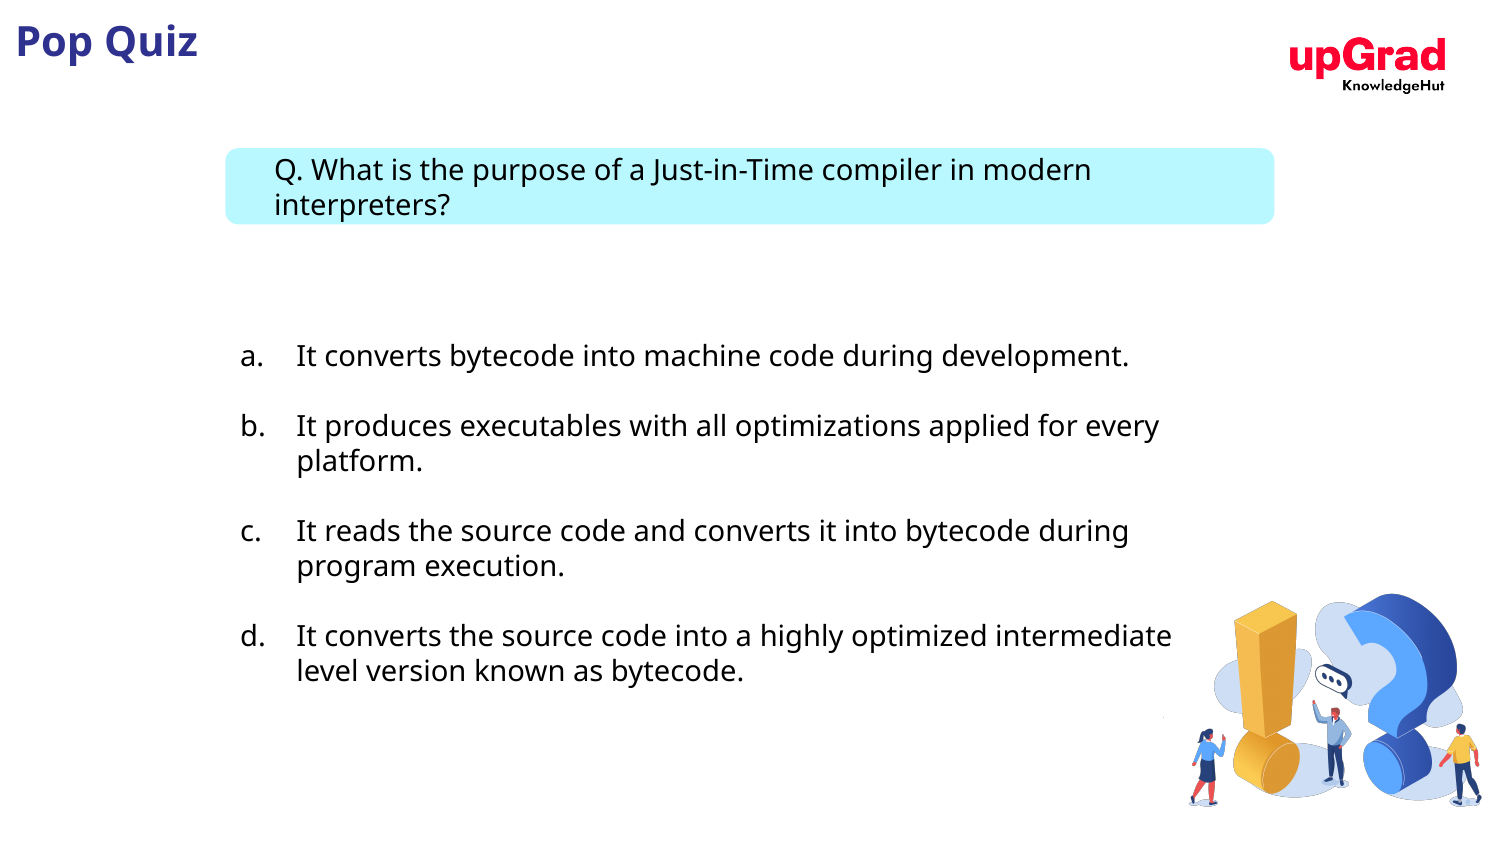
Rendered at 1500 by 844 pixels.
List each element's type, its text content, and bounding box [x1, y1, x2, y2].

text_box It converts bytecode into machine code during development. It produces executables with all optimizations applied for every platform. It reads the source code and converts it into bytecode during program execution. It converts the source code into a highly optimized intermediate level version known as bytecode. [225, 330, 1199, 765]
picture [1290, 37, 1449, 96]
text_box Pop Quiz [0, 0, 931, 76]
text_box Q. What is the purpose of a Just-in-Time compiler in modern interpreters? [225, 148, 1275, 225]
picture [1145, 555, 1500, 844]
